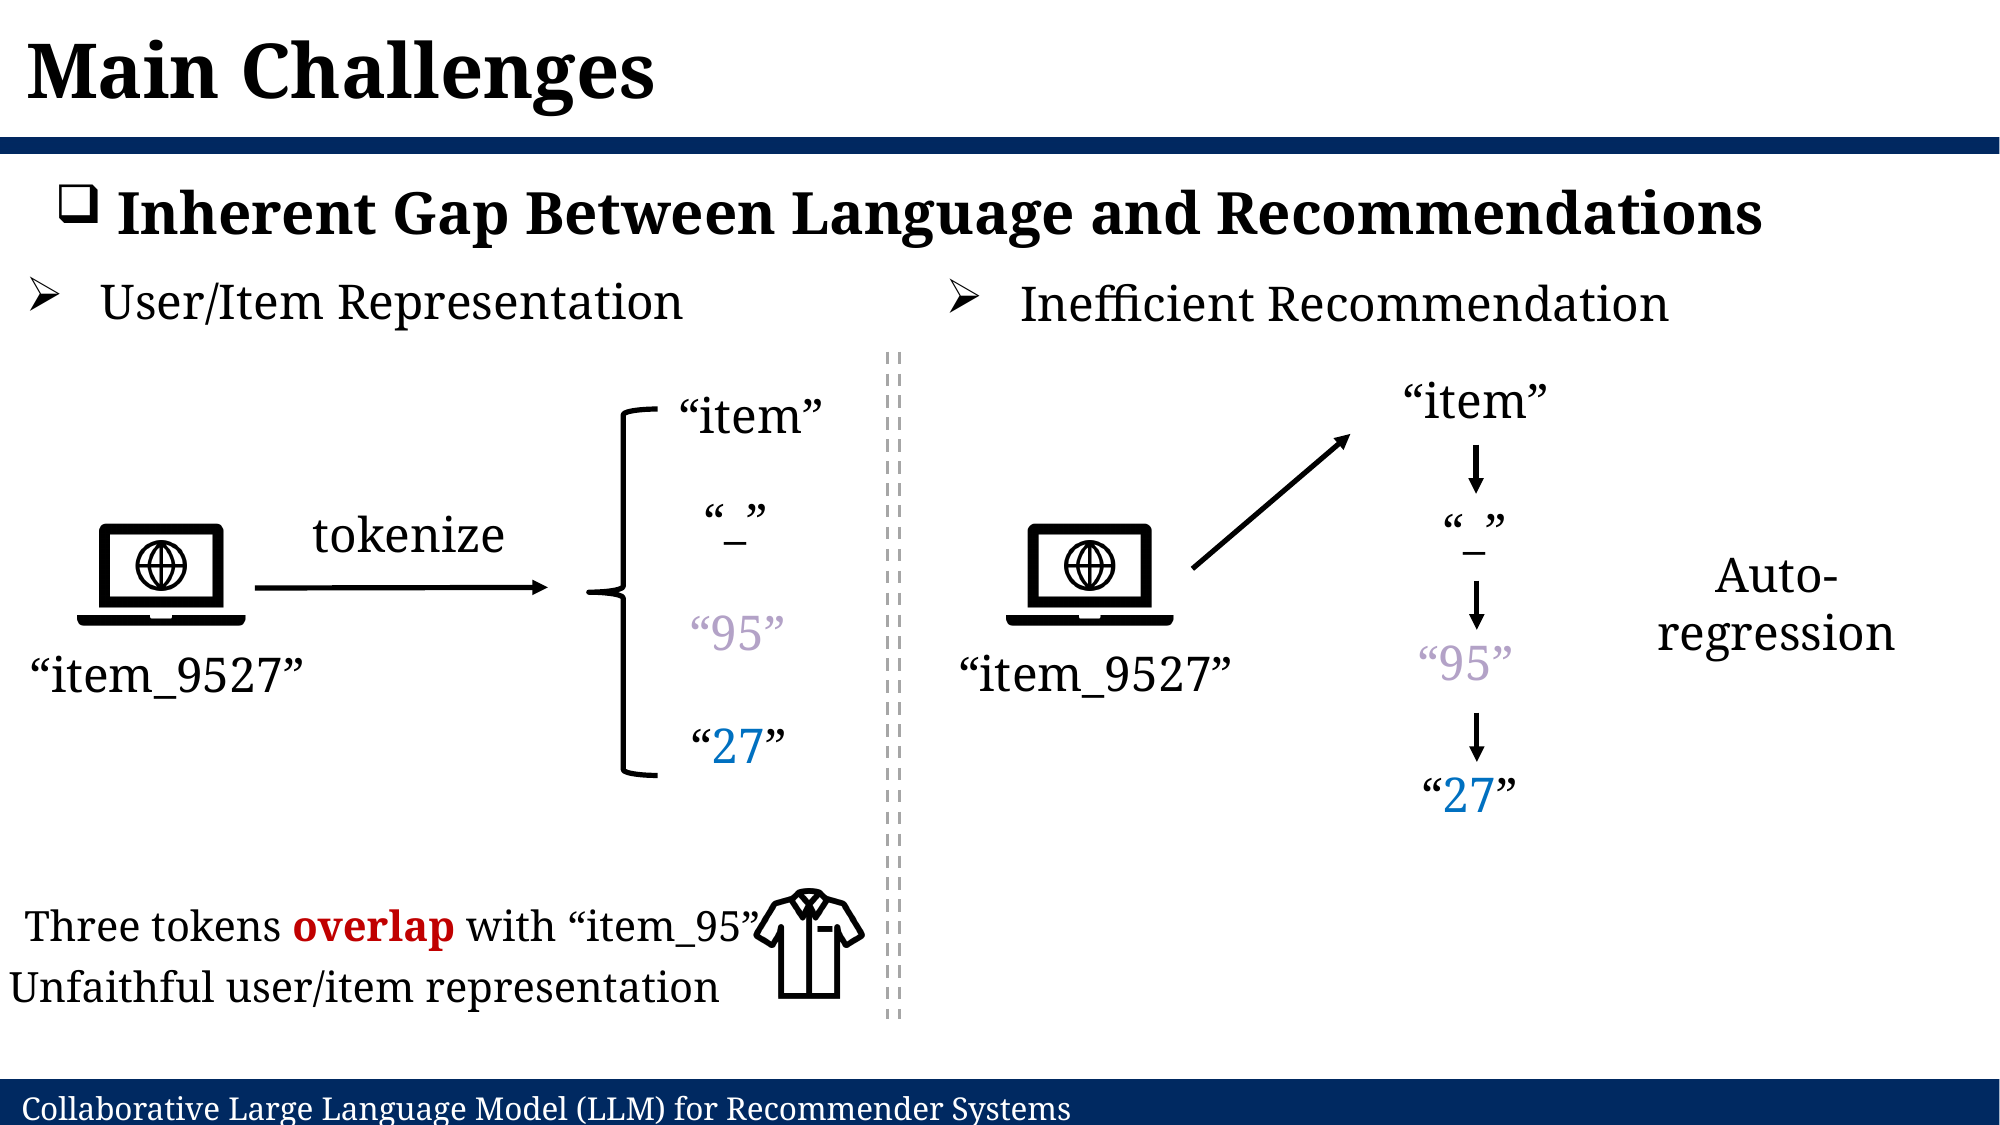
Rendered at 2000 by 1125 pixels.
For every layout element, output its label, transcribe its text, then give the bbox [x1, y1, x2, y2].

text_box “item_9527” [14, 636, 320, 709]
text_box Unfaithful user/item representation [0, 953, 735, 1019]
text_box “item” [663, 377, 839, 450]
text_box User/Item Representation [10, 263, 701, 337]
text_box “_” [1427, 493, 1523, 566]
picture [747, 882, 870, 1005]
text_box “95” [674, 595, 801, 668]
text_box “27” [1406, 757, 1533, 830]
text_box “27” [675, 708, 802, 781]
text_box Three tokens overlap with “item_95” [9, 892, 742, 958]
picture [0, 1079, 2000, 1125]
text_box Inherent Gap Between Language and Recommendations [40, 168, 1811, 254]
text_box tokenize [297, 497, 522, 570]
picture [1002, 487, 1177, 663]
text_box Auto-regression [1582, 537, 1972, 668]
text_box Inefficient Recommendation [930, 266, 1686, 339]
text_box “item_9527” [943, 636, 1249, 709]
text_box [1192, 433, 1351, 569]
text_box [588, 408, 658, 777]
text_box “95” [1402, 624, 1529, 697]
text_box “_” [688, 483, 784, 556]
text_box Main Challenges [0, 0, 1915, 114]
text_box “item” [1388, 363, 1564, 436]
picture [0, 137, 2000, 154]
picture [73, 487, 249, 663]
